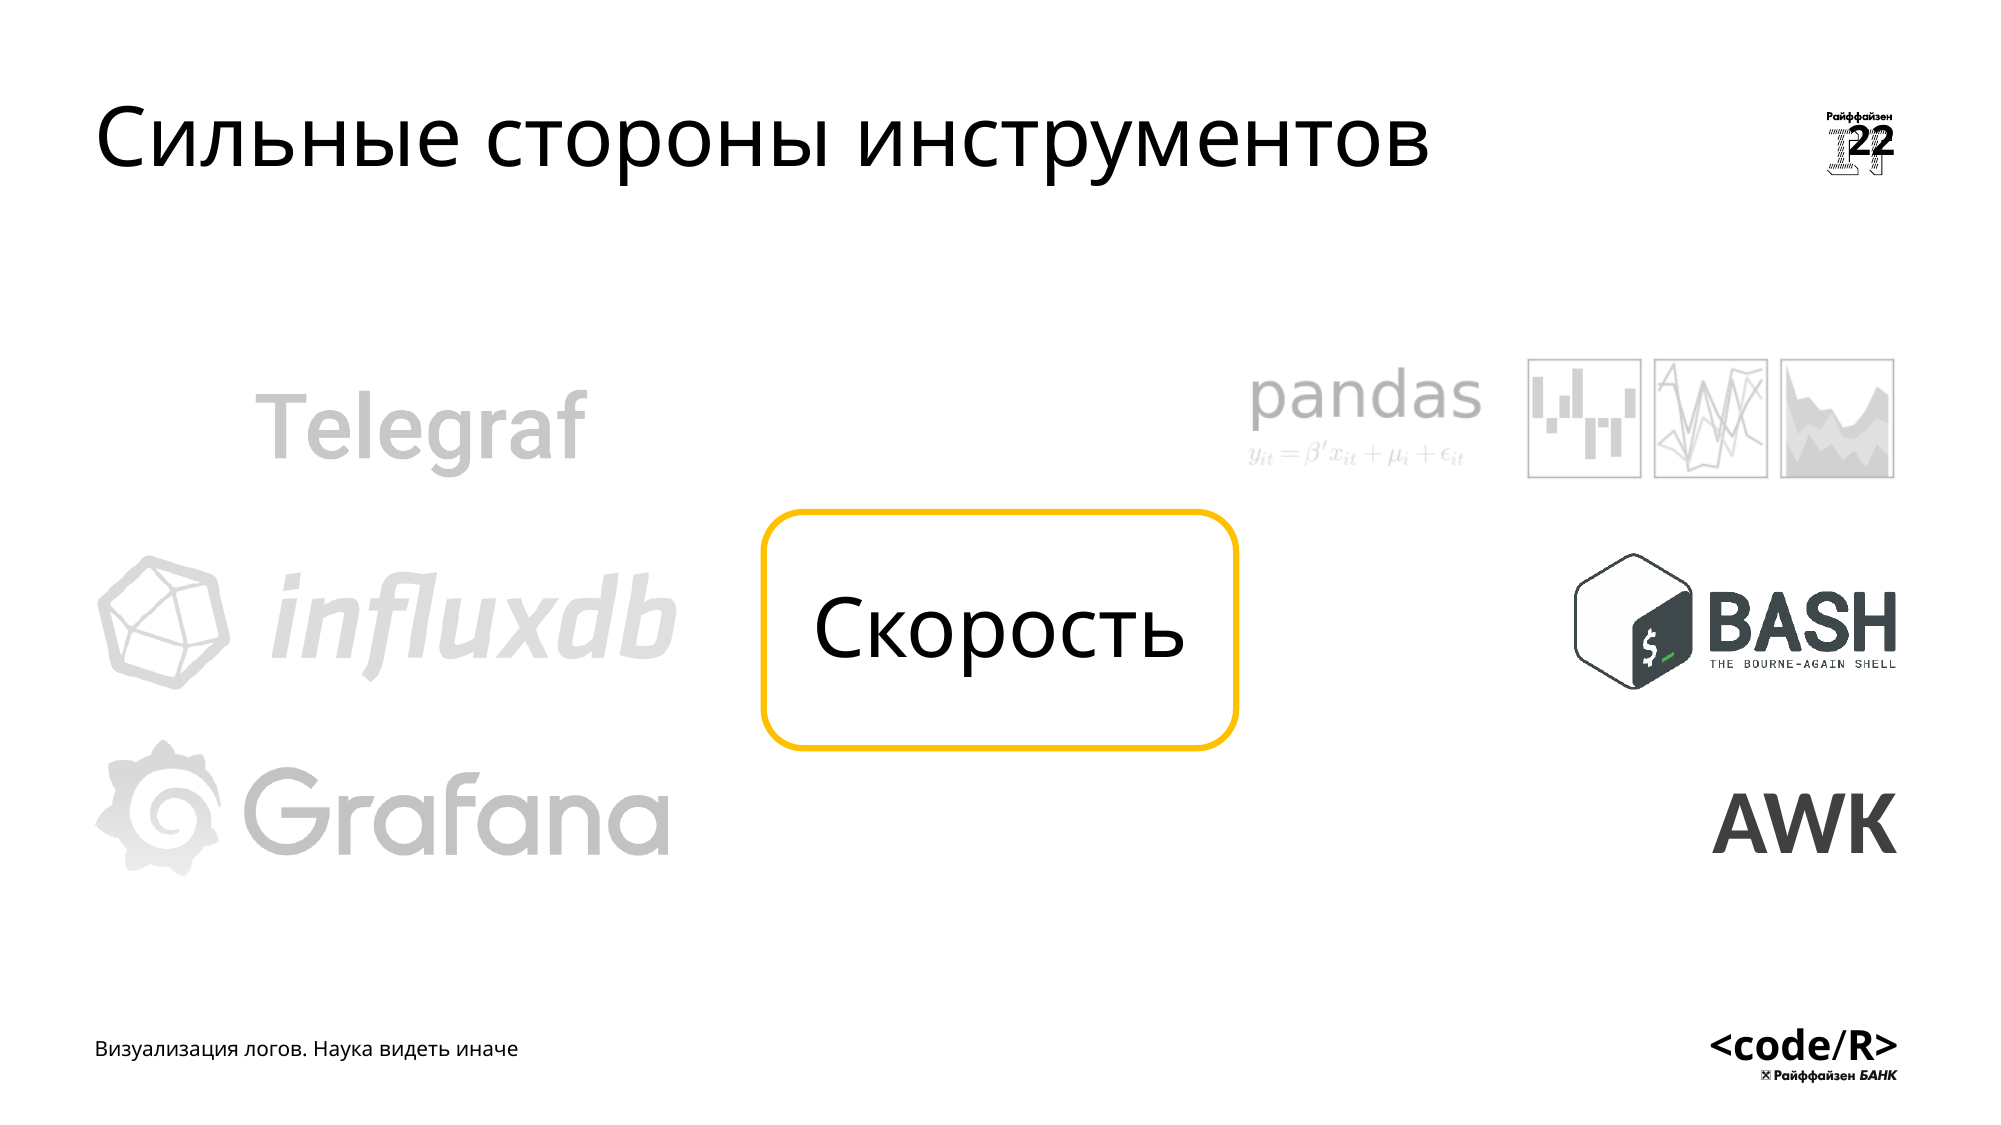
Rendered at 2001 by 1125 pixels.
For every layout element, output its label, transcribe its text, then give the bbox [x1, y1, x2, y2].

text_box AWK Aho, Winberger, Kernigman [1696, 754, 1914, 879]
picture [94, 349, 788, 479]
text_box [1631, 1011, 1914, 1083]
title Сильные стороны инструментов [94, 94, 1753, 189]
picture [95, 739, 668, 876]
text_box Скорость [762, 510, 1238, 750]
text_box 22 [1753, 94, 1896, 189]
picture [1574, 553, 1896, 690]
picture [94, 553, 691, 690]
footer Визуализация логов. Наука видеть иначе [94, 1033, 910, 1063]
picture [1212, 344, 1899, 491]
